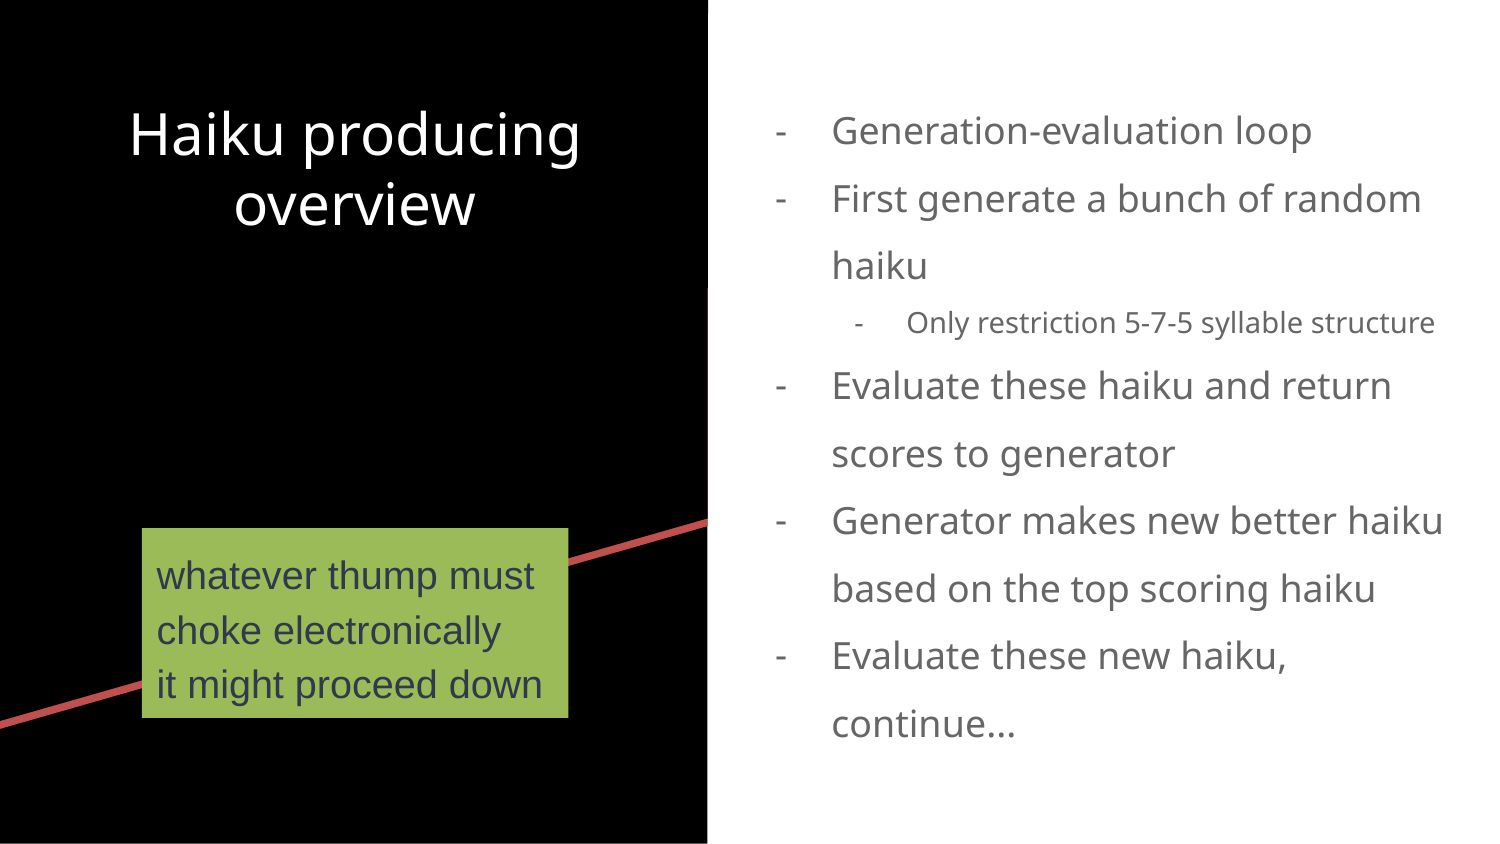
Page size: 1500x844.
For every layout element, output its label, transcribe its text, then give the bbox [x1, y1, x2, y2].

text_box Generation-evaluation loop First generate a bunch of random haiku Only restriction 5-7-5 syllable structure Evaluate these haiku and return scores to generator Generator makes new better haiku based on the top scoring haiku Evaluate these new haiku, continue... [741, 69, 1469, 742]
text_box Haiku producing overview [51, 82, 660, 494]
text_box whatever thump must choke electronically it might proceed down [141, 528, 569, 718]
